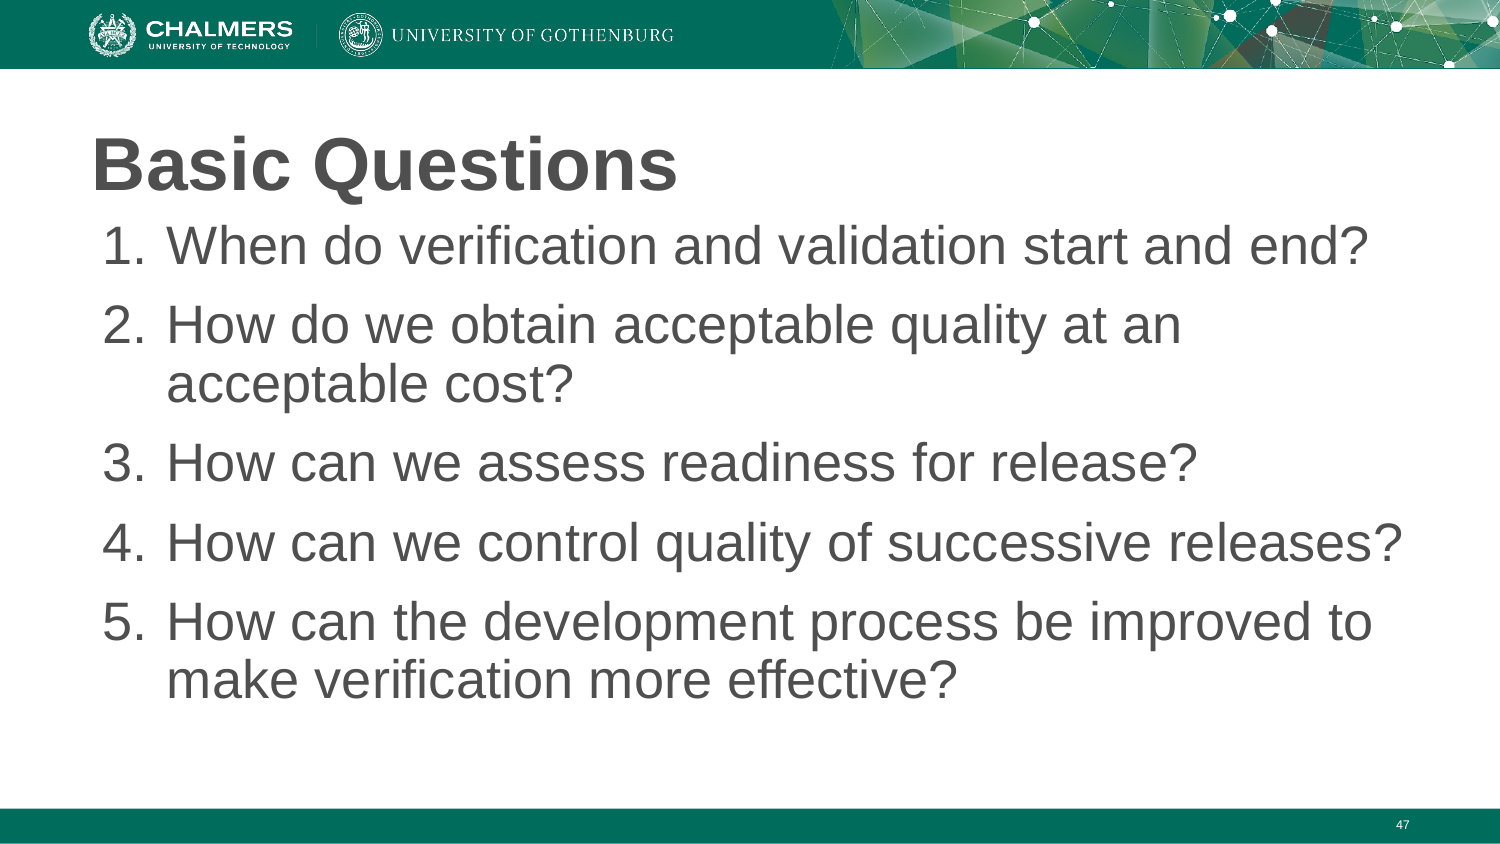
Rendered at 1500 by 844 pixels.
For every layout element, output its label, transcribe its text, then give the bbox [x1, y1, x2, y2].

slide_number ‹#› [1074, 809, 1425, 844]
title Basic Questions [76, 100, 1425, 210]
list When do verification and validation start and end? How do we obtain acceptable quality at an acceptable cost? How can we assess readiness for release? How can we control quality of successive releases? How can the development process be improved to make verification more effective? [76, 210, 1425, 782]
picture [64, 0, 696, 85]
picture [759, 0, 1500, 68]
